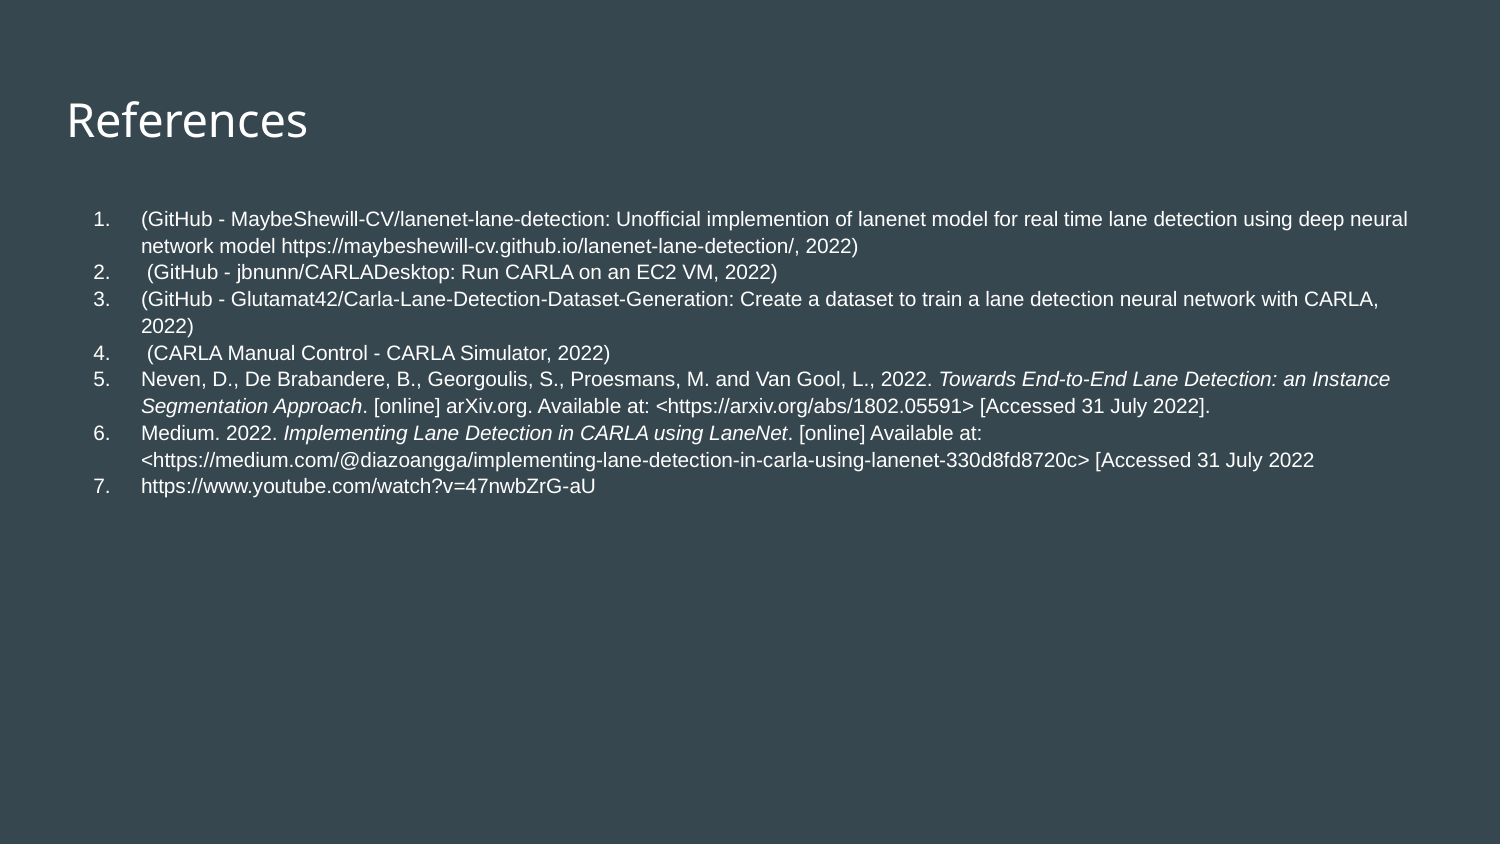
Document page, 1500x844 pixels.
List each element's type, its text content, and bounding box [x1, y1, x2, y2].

list (GitHub - MaybeShewill-CV/lanenet-lane-detection: Unofficial implemention of lanenet model for real time lane detection using deep neural network model https://maybeshewill-cv.github.io/lanenet-lane-detection/, 2022) (GitHub - jbnunn/CARLADesktop: Run CARLA on an EC2 VM, 2022) (GitHub - Glutamat42/Carla-Lane-Detection-Dataset-Generation: Create a dataset to train a lane detection neural network with CARLA, 2022) (CARLA Manual Control - CARLA Simulator, 2022) Neven, D., De Brabandere, B., Georgoulis, S., Proesmans, M. and Van Gool, L., 2022. Towards End-to-End Lane Detection: an Instance Segmentation Approach. [online] arXiv.org. Available at: <https://arxiv.org/abs/1802.05591> [Accessed 31 July 2022]. Medium. 2022. Implementing Lane Detection in CARLA using LaneNet. [online] Available at: <https://medium.com/@diazoangga/implementing-lane-detection-in-carla-using-lanenet-330d8fd8720c> [Accessed 31 July 2022 https://www.youtube.com/watch?v=47nwbZrG-aU [51, 189, 1449, 750]
title References [51, 72, 1449, 167]
